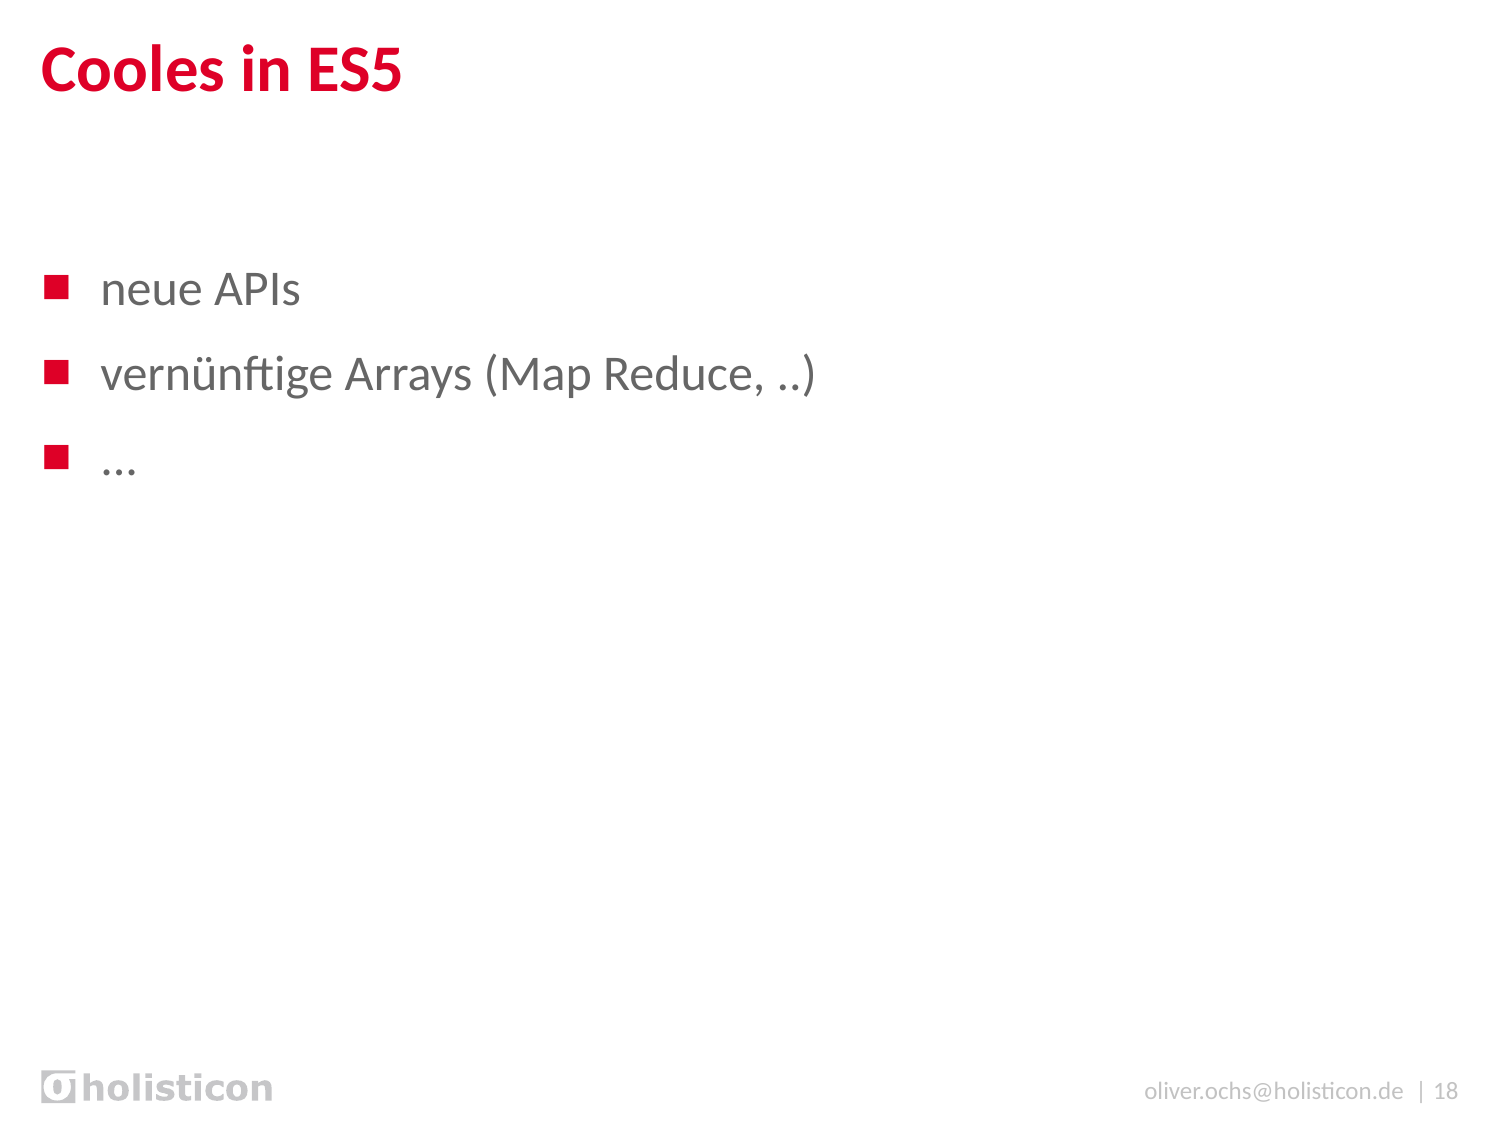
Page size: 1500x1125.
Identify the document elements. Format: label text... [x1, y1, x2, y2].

title Cooles in ES5 [41, 24, 1436, 188]
list neue APIs vernünftige Arrays (Map Reduce, ..) ... [41, 255, 1436, 1000]
